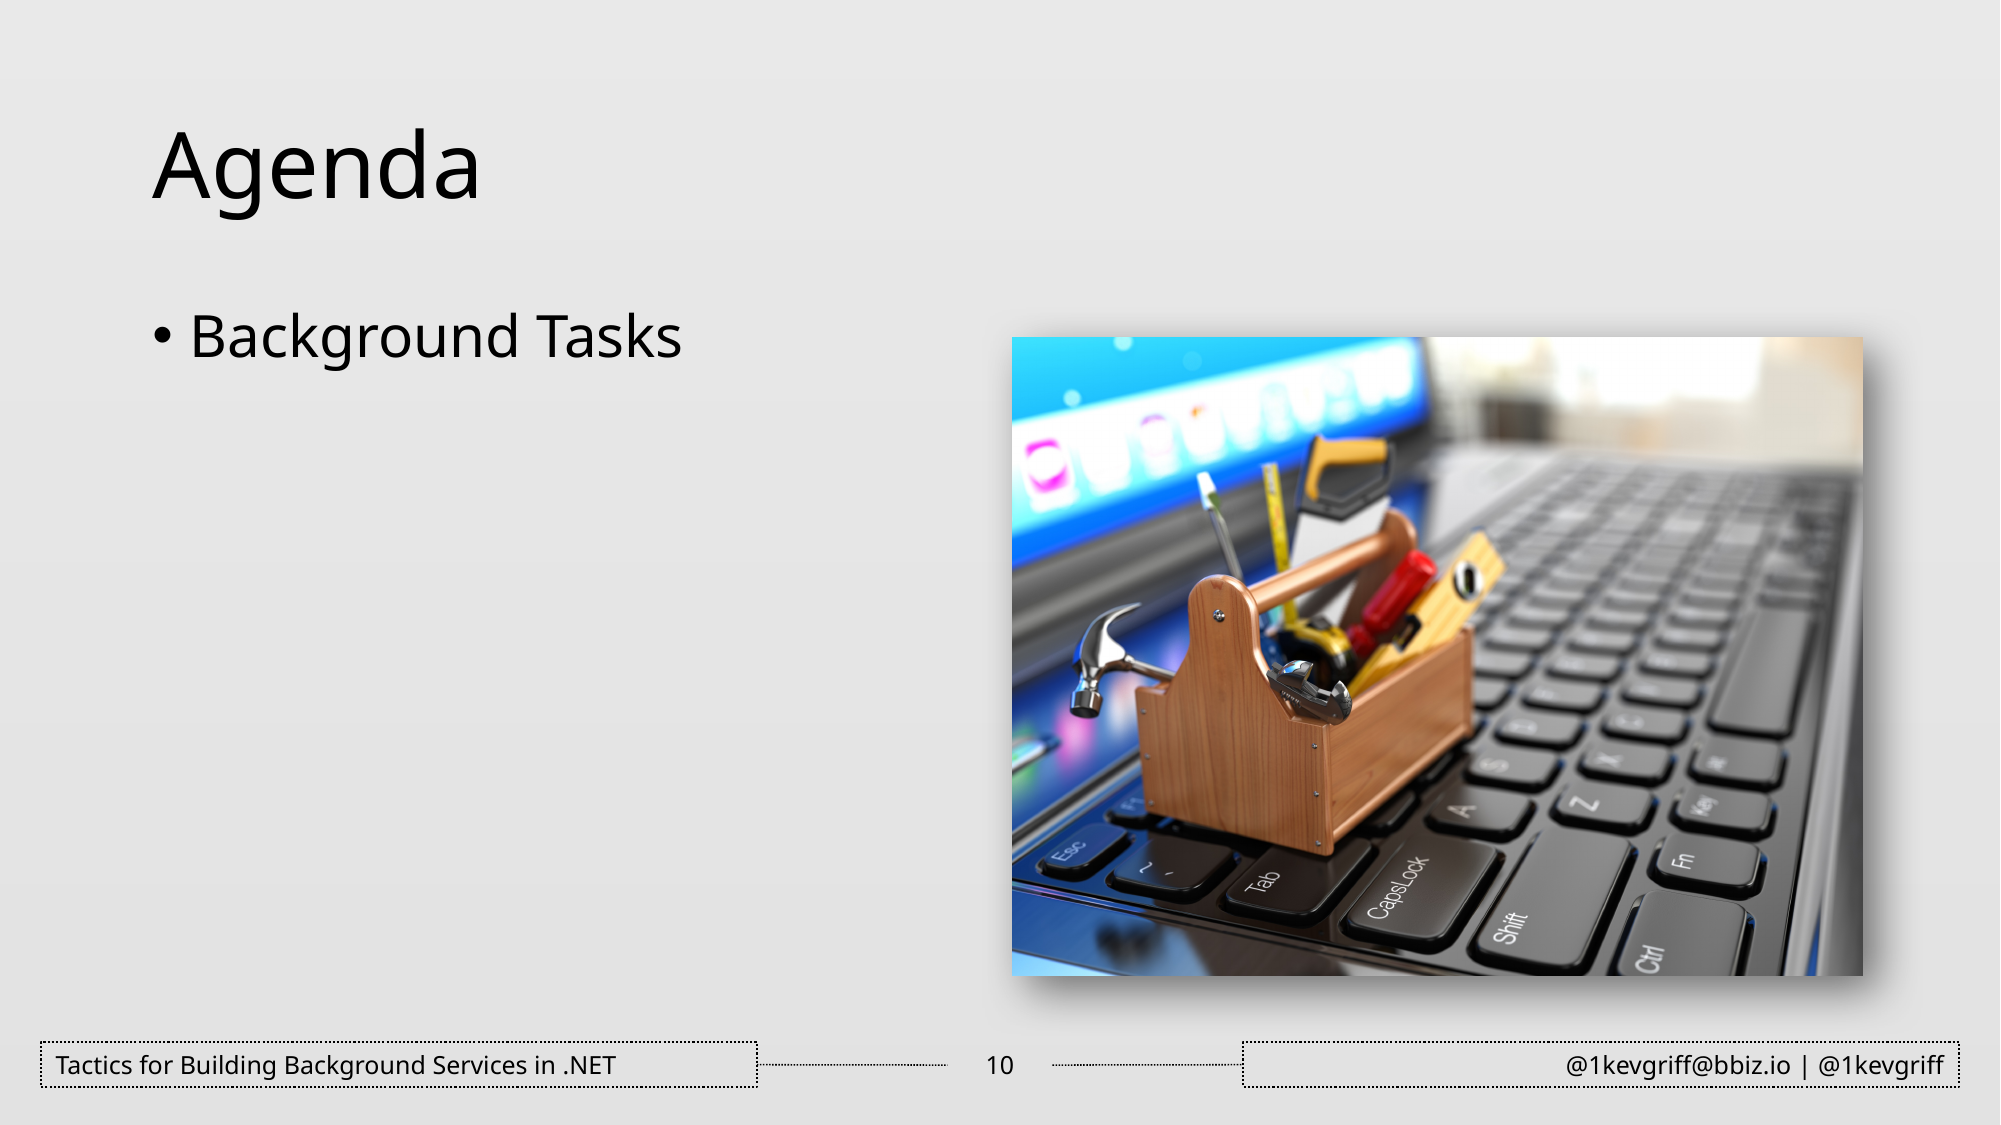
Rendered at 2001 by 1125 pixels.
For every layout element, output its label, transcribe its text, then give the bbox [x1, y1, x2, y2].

title Agenda [137, 59, 1863, 278]
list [1012, 337, 1863, 976]
list Background Tasks [137, 299, 988, 1014]
